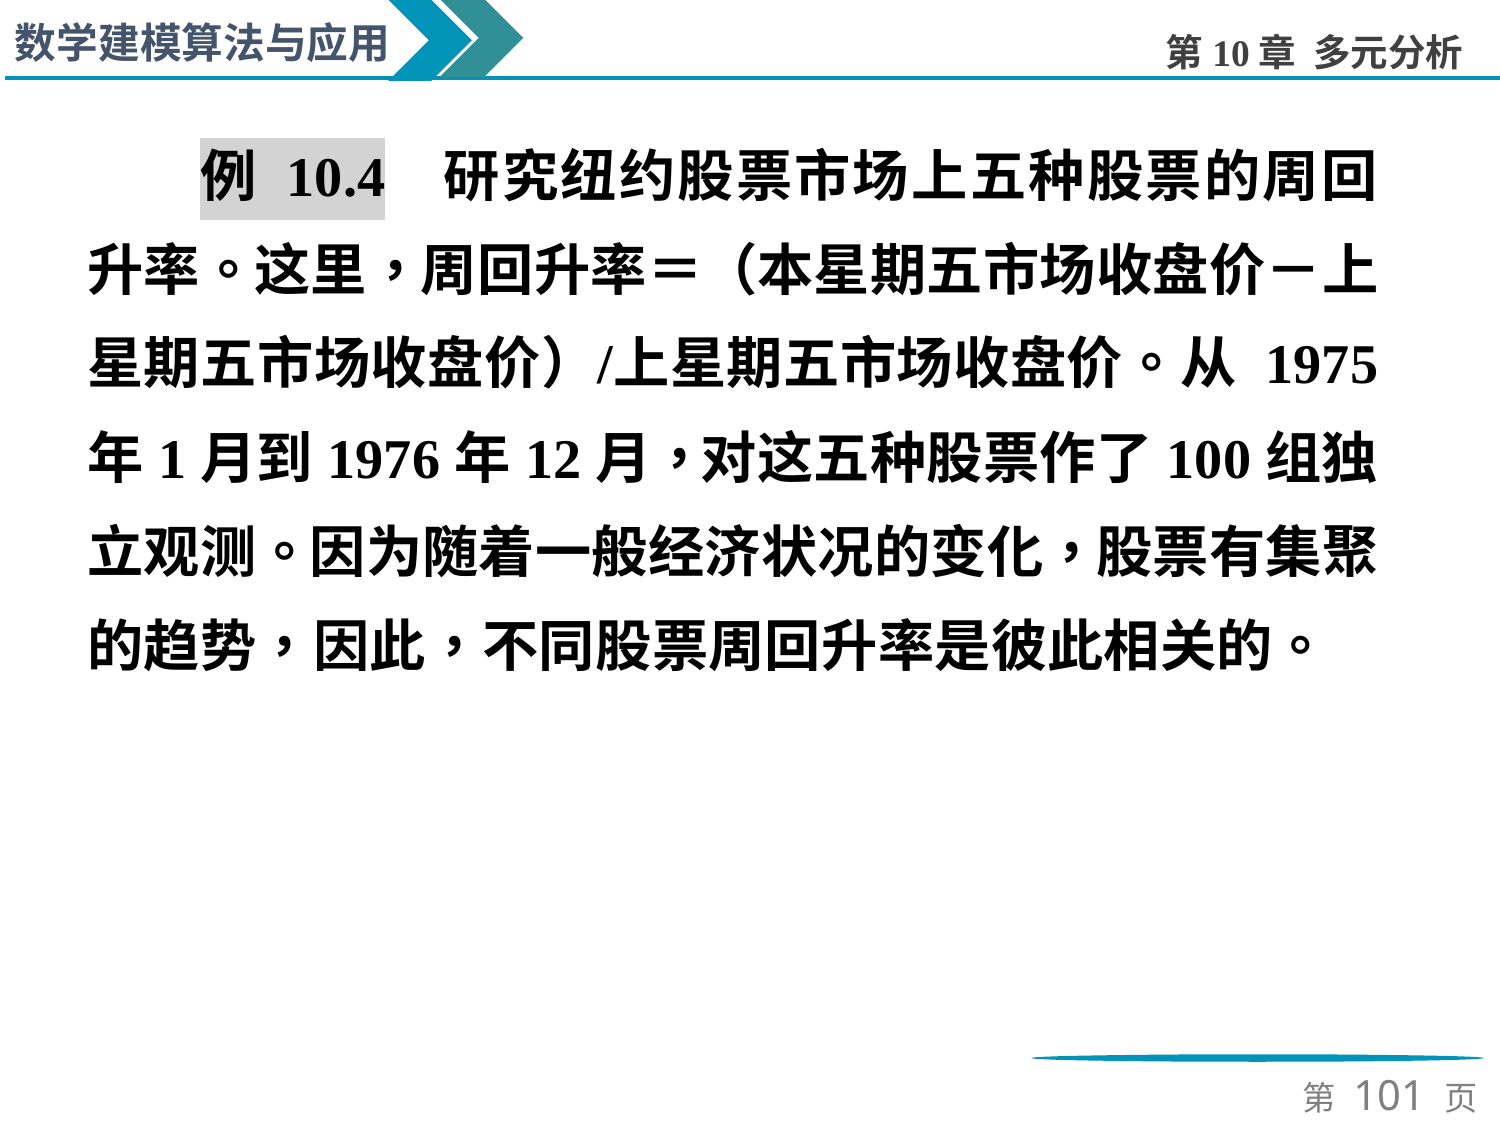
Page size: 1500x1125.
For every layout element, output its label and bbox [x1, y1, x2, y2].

text_box [87, 131, 1377, 697]
